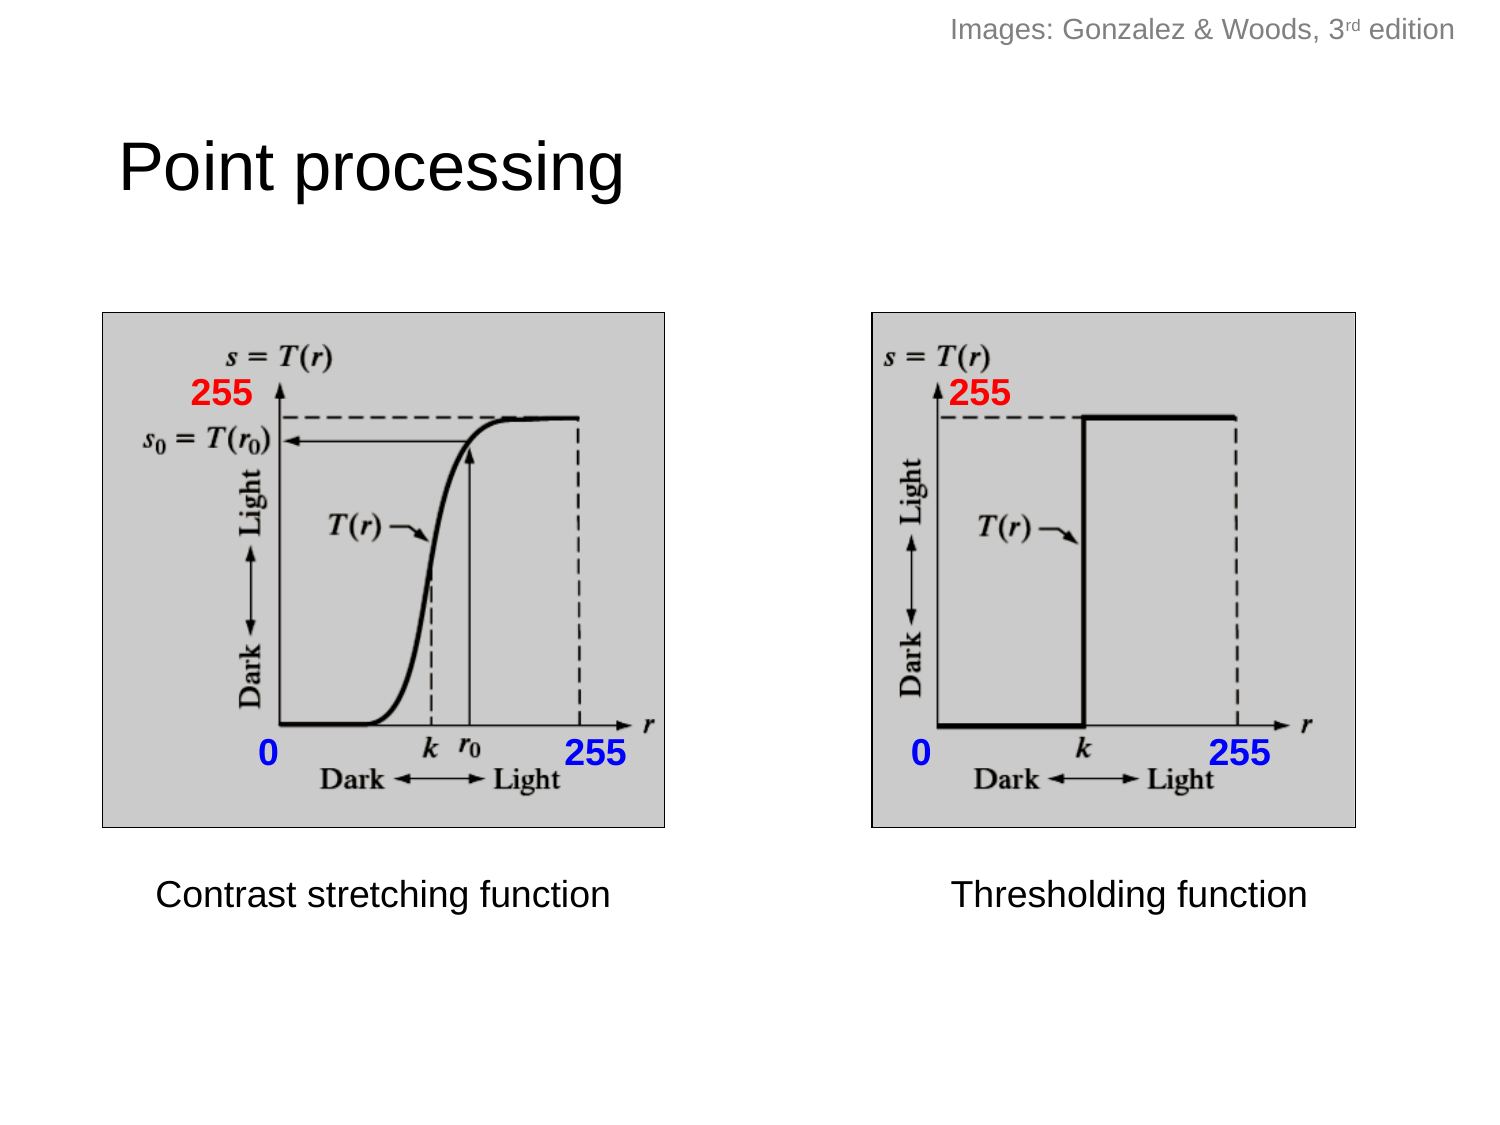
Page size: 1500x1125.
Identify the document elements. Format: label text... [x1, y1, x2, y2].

text_box Images: Gonzalez & Woods, 3rd edition [935, 3, 1471, 54]
title Point processing [103, 59, 1397, 278]
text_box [103, 313, 664, 924]
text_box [872, 313, 1355, 924]
